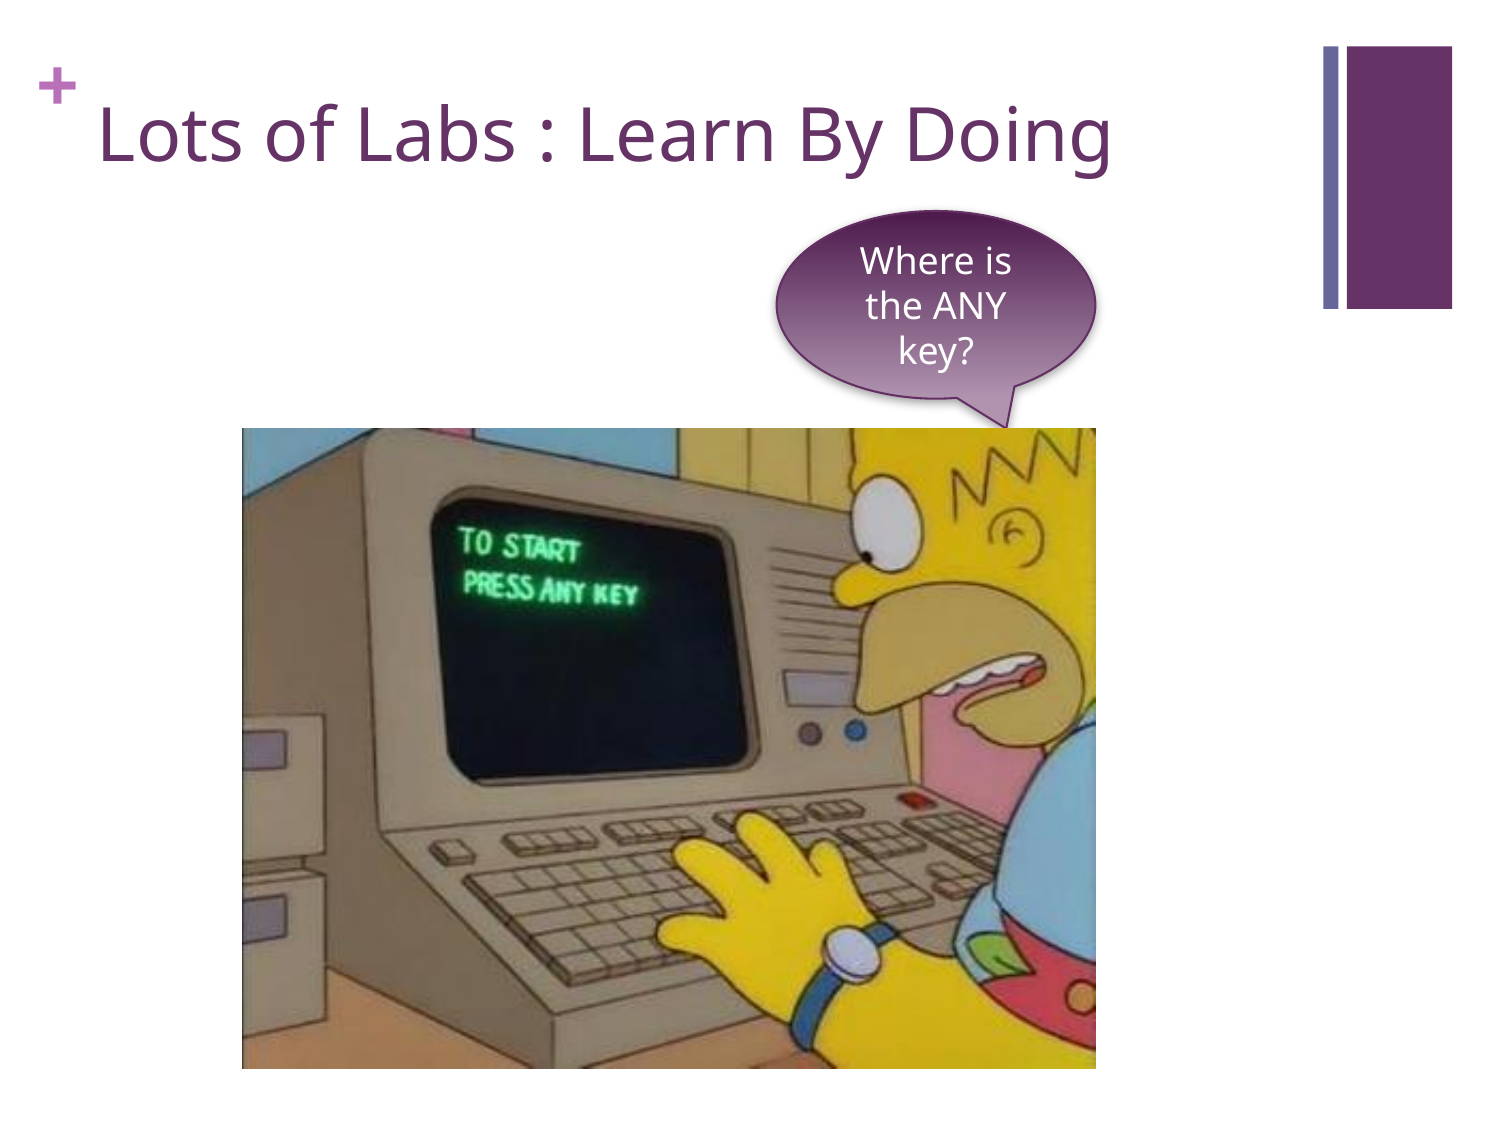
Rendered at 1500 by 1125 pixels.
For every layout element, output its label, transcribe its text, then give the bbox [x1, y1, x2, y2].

picture [241, 428, 1096, 1070]
title Lots of Labs : Learn By Doing [81, 79, 1322, 263]
text_box Where is the ANY key? [775, 209, 1097, 425]
